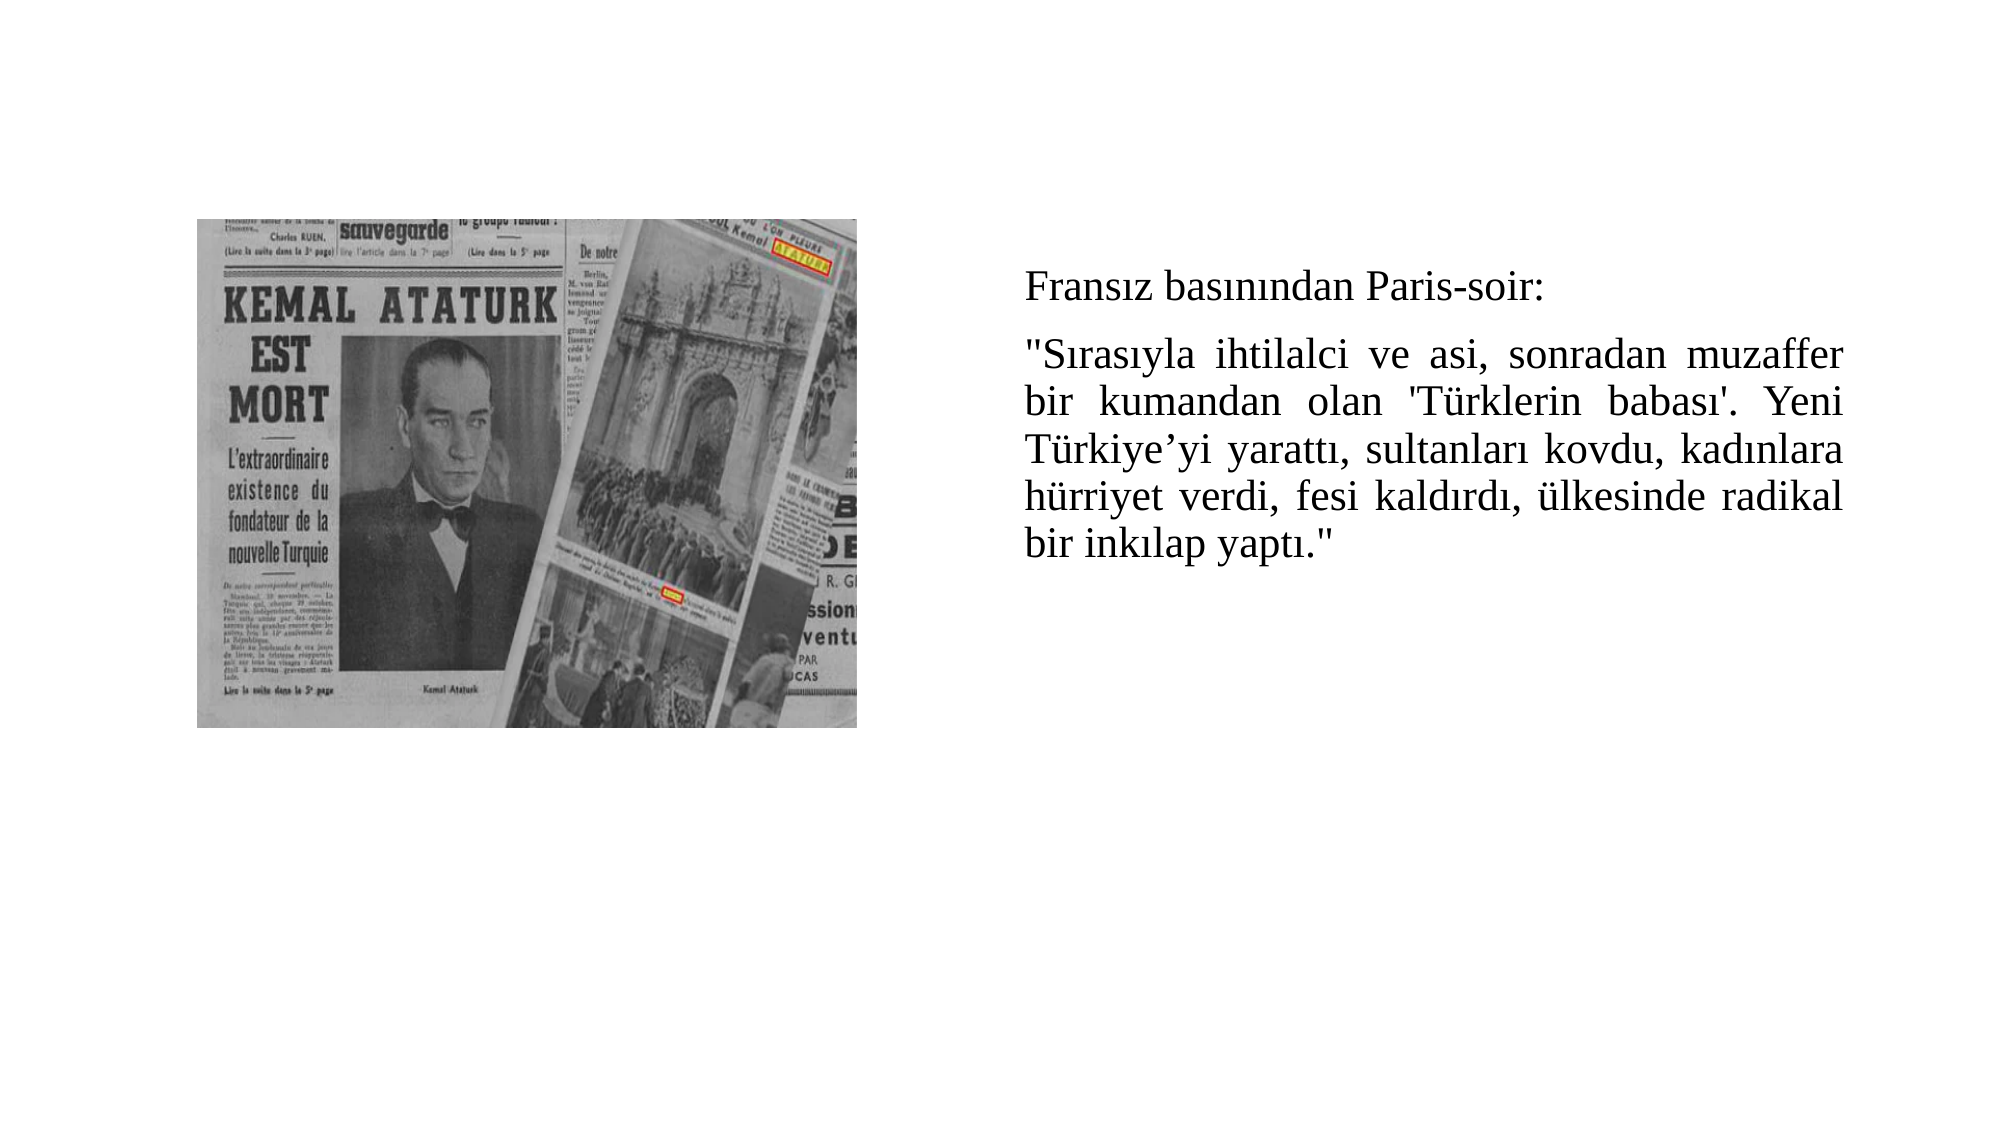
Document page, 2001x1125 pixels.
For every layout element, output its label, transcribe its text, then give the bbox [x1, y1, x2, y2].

list Fransız basınından Paris-soir: "Sırasıyla ihtilalci ve asi, sonradan muzaffer bir kumandan olan 'Türklerin babası'. Yeni Türkiye’yi yarattı, sultanları kovdu, kadınlara hürriyet verdi, fesi kaldırdı, ülkesinde radikal bir inkılap yaptı." [1009, 255, 1860, 969]
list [196, 219, 859, 728]
